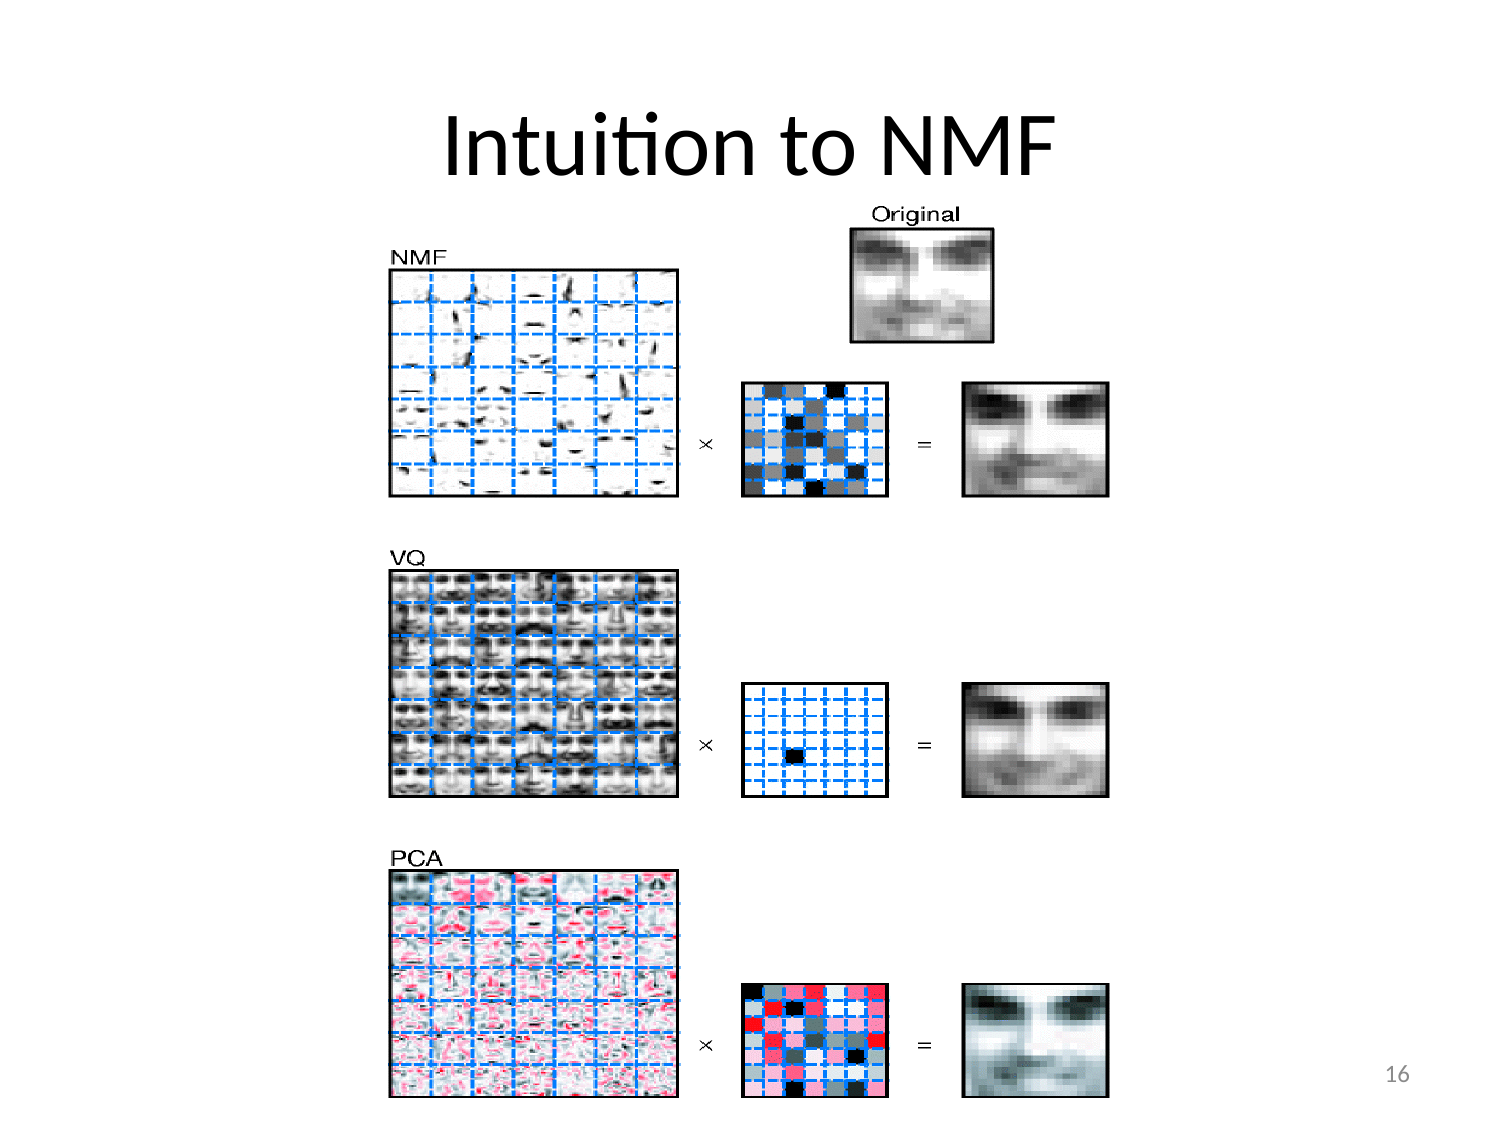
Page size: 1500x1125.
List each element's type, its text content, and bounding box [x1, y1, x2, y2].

slide_number 16 [1115, 1042, 1425, 1103]
picture [387, 199, 1113, 1098]
title Intuition to NMF [75, 45, 1425, 233]
